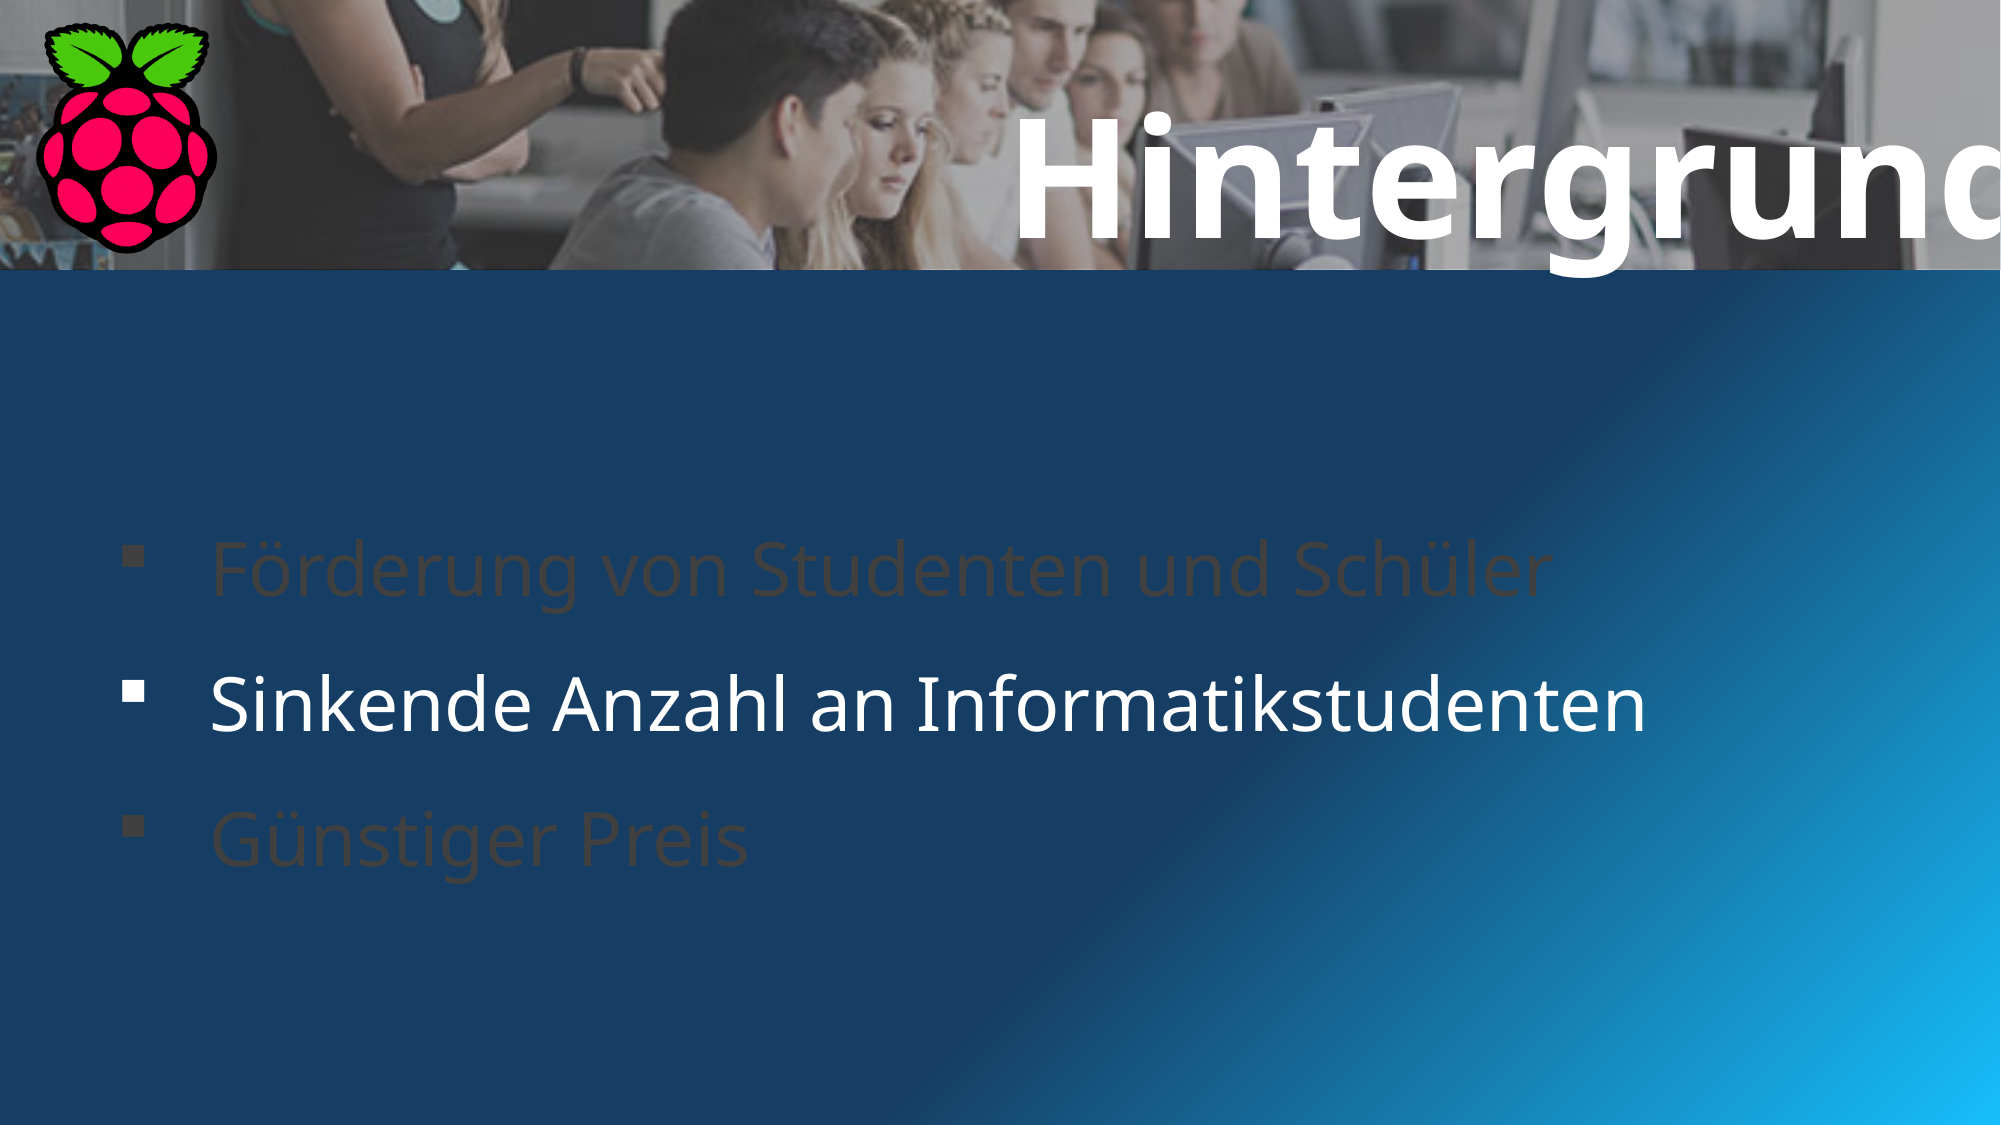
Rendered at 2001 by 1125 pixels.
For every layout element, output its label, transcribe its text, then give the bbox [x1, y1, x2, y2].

text_box Hintergrund [990, 270, 2000, 325]
text_box Förderung von Studenten und Schüler Sinkende Anzahl an Informatikstudenten Günstiger Preis [101, 468, 1731, 889]
picture [0, 0, 2001, 270]
